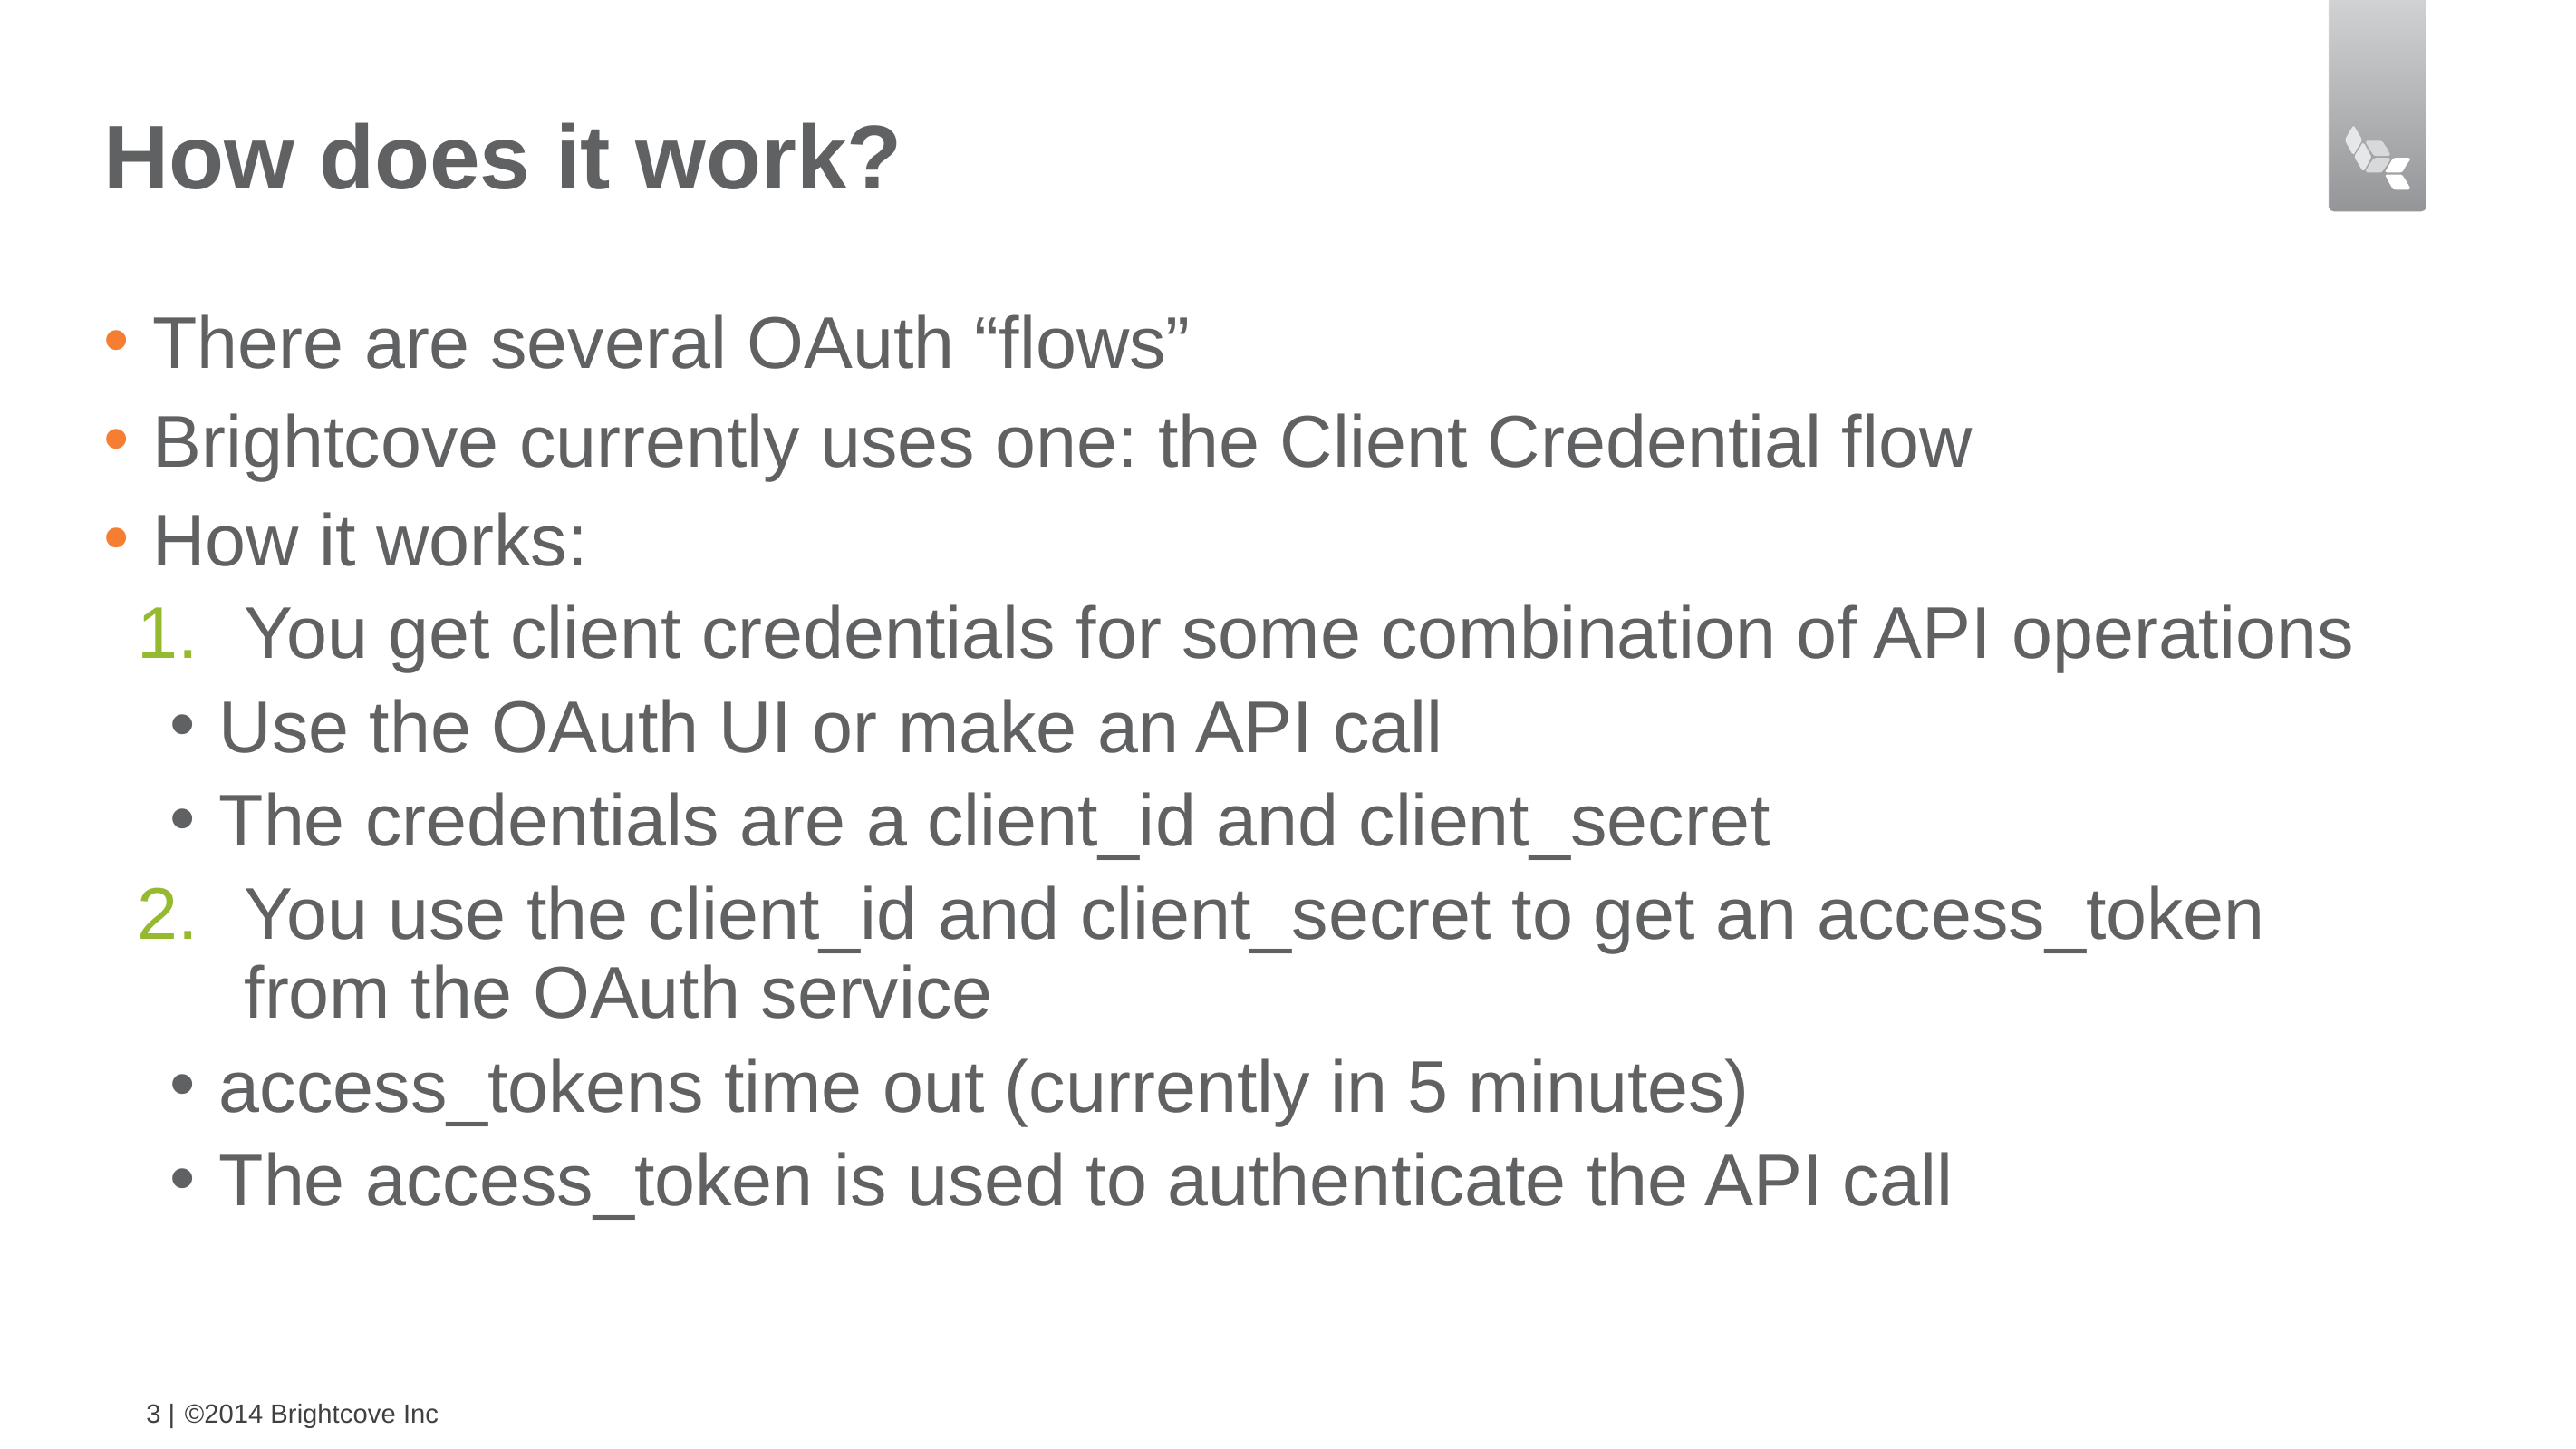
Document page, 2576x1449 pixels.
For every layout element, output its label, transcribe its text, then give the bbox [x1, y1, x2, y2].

list There are several OAuth “flows” Brightcove currently uses one: the Client Credential flow How it works: You get client credentials for some combination of API operations Use the OAuth UI or make an API call The credentials are a client_id and client_secret You use the client_id and client_secret to get an access_token from the OAuth service access_tokens time out (currently in 5 minutes) The access_token is used to authenticate the API call [80, 284, 2441, 1302]
slide_number 3 | [88, 1374, 189, 1449]
footer ©2014 Brightcove Inc [189, 1374, 988, 1449]
title How does it work? [80, 44, 2270, 260]
